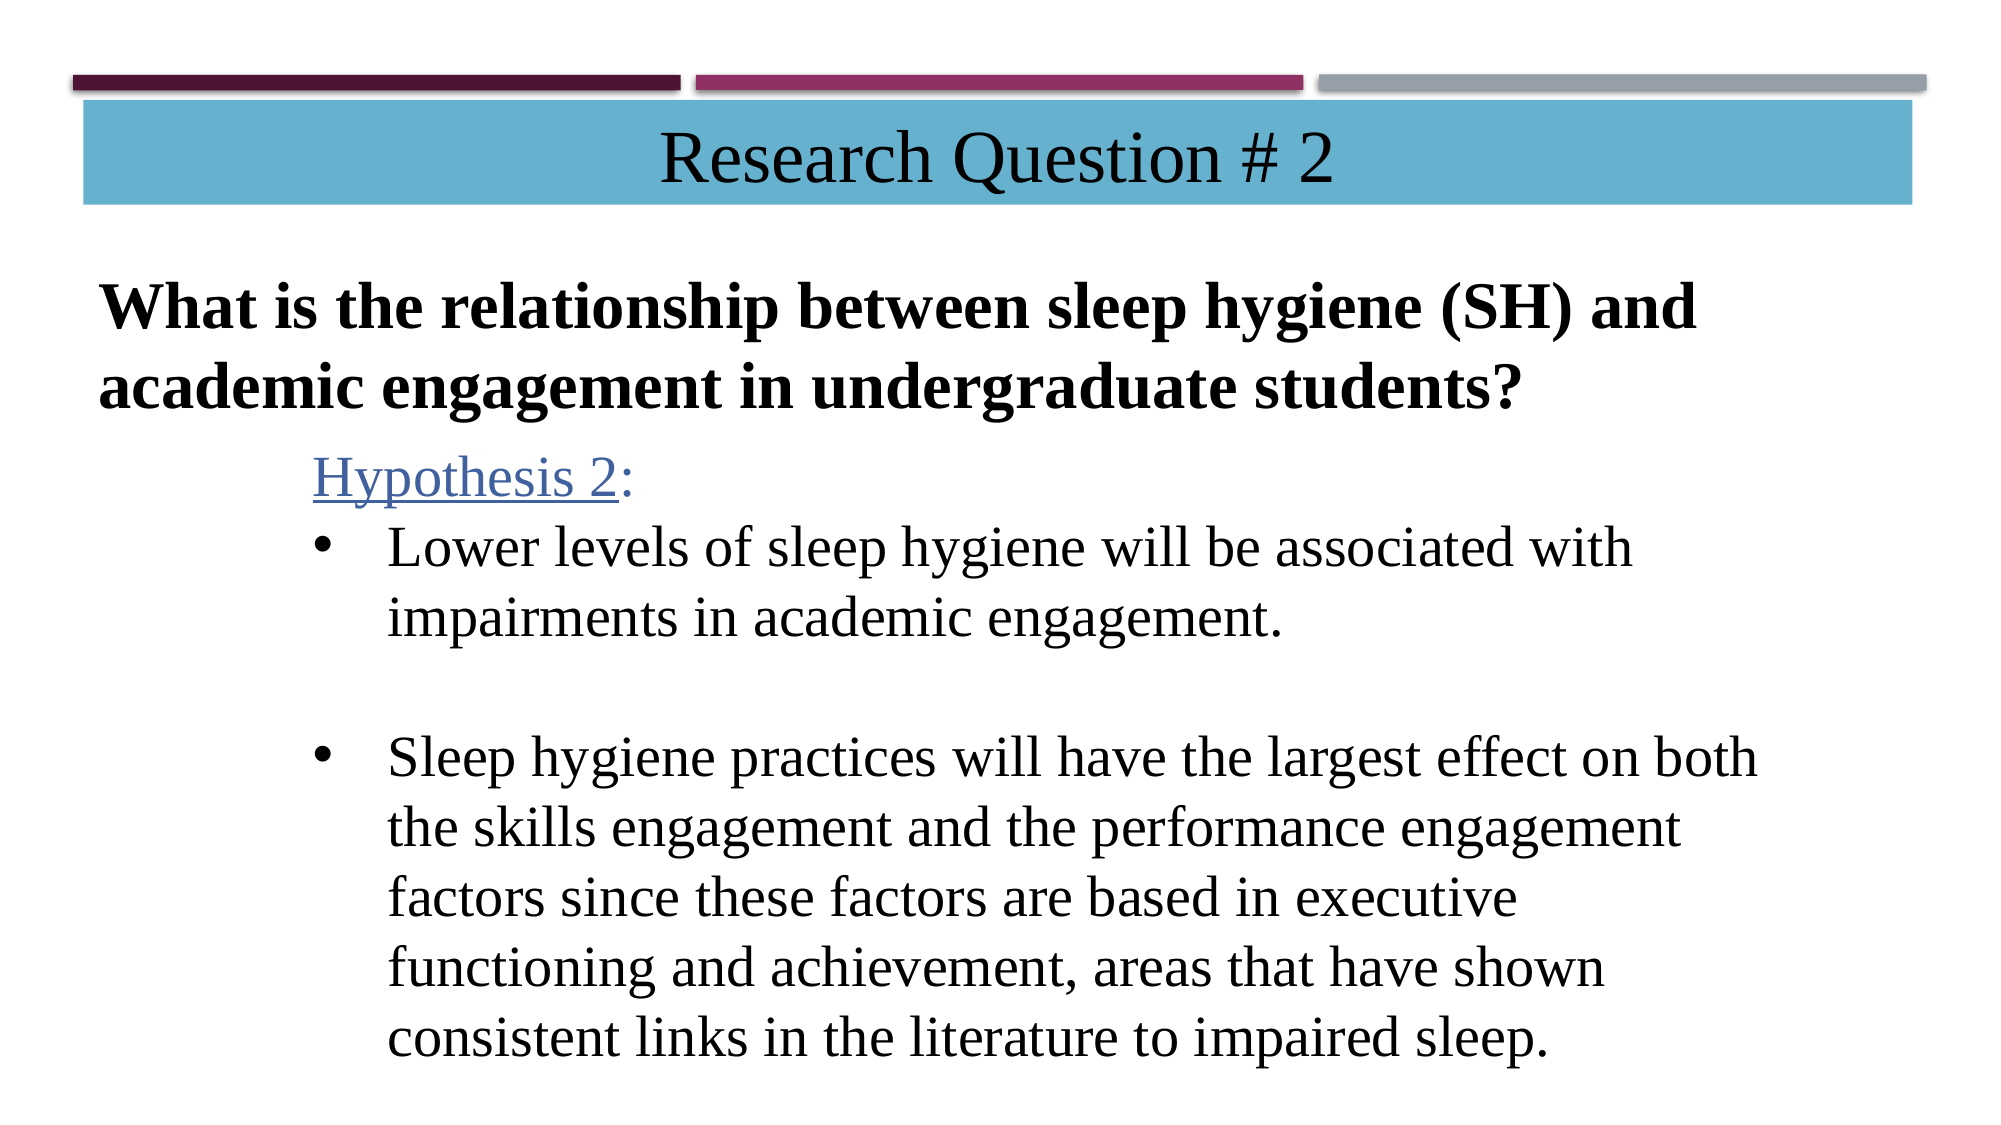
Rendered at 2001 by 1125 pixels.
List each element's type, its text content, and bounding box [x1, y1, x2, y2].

text_box Hypothesis 2: Lower levels of sleep hygiene will be associated with impairments in academic engagement. Sleep hygiene practices will have the largest effect on both the skills engagement and the performance engagement factors since these factors are based in executive functioning and achievement, areas that have shown consistent links in the literature to impaired sleep. [297, 430, 1811, 1076]
text_box Research Question # 2 [83, 99, 1913, 205]
text_box What is the relationship between sleep hygiene (SH) and academic engagement in undergraduate students? [83, 254, 1913, 429]
